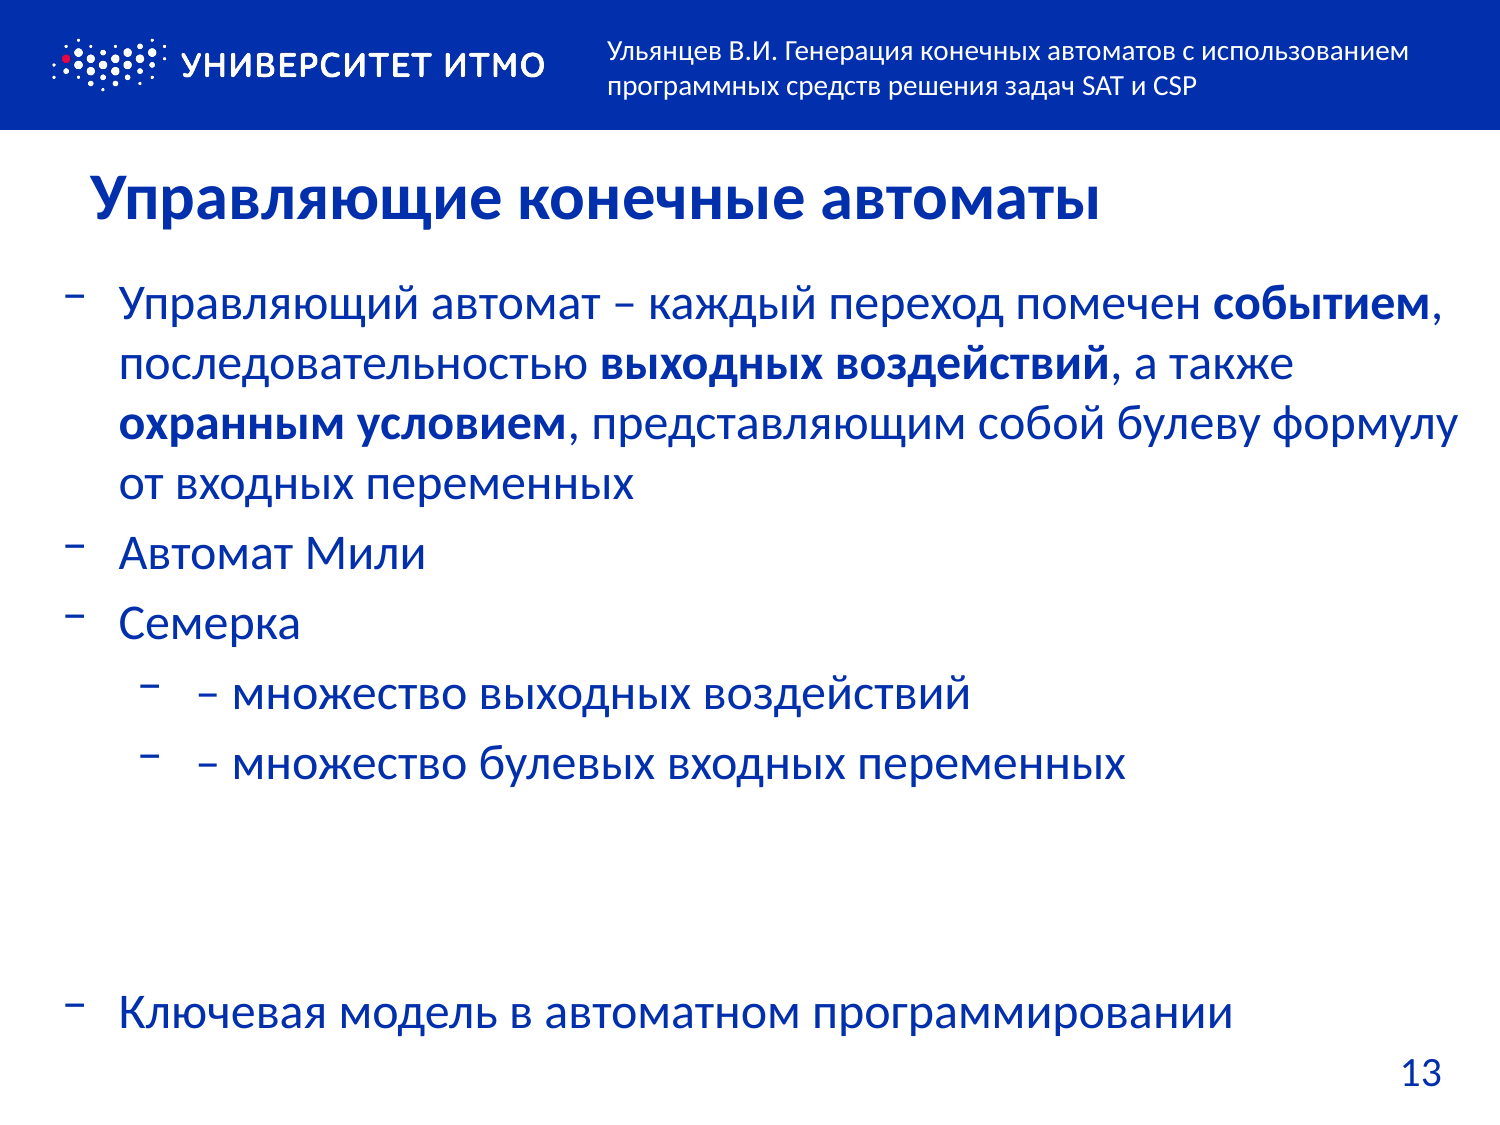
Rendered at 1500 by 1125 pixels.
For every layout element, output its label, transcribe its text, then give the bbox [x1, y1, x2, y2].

picture [0, 0, 596, 130]
text_box Ульянцев В.И. Генерация конечных автоматов с использованием программных средств решения задач SAT и CSP [592, 24, 1449, 109]
title Управляющие конечные автоматы [74, 136, 1426, 250]
